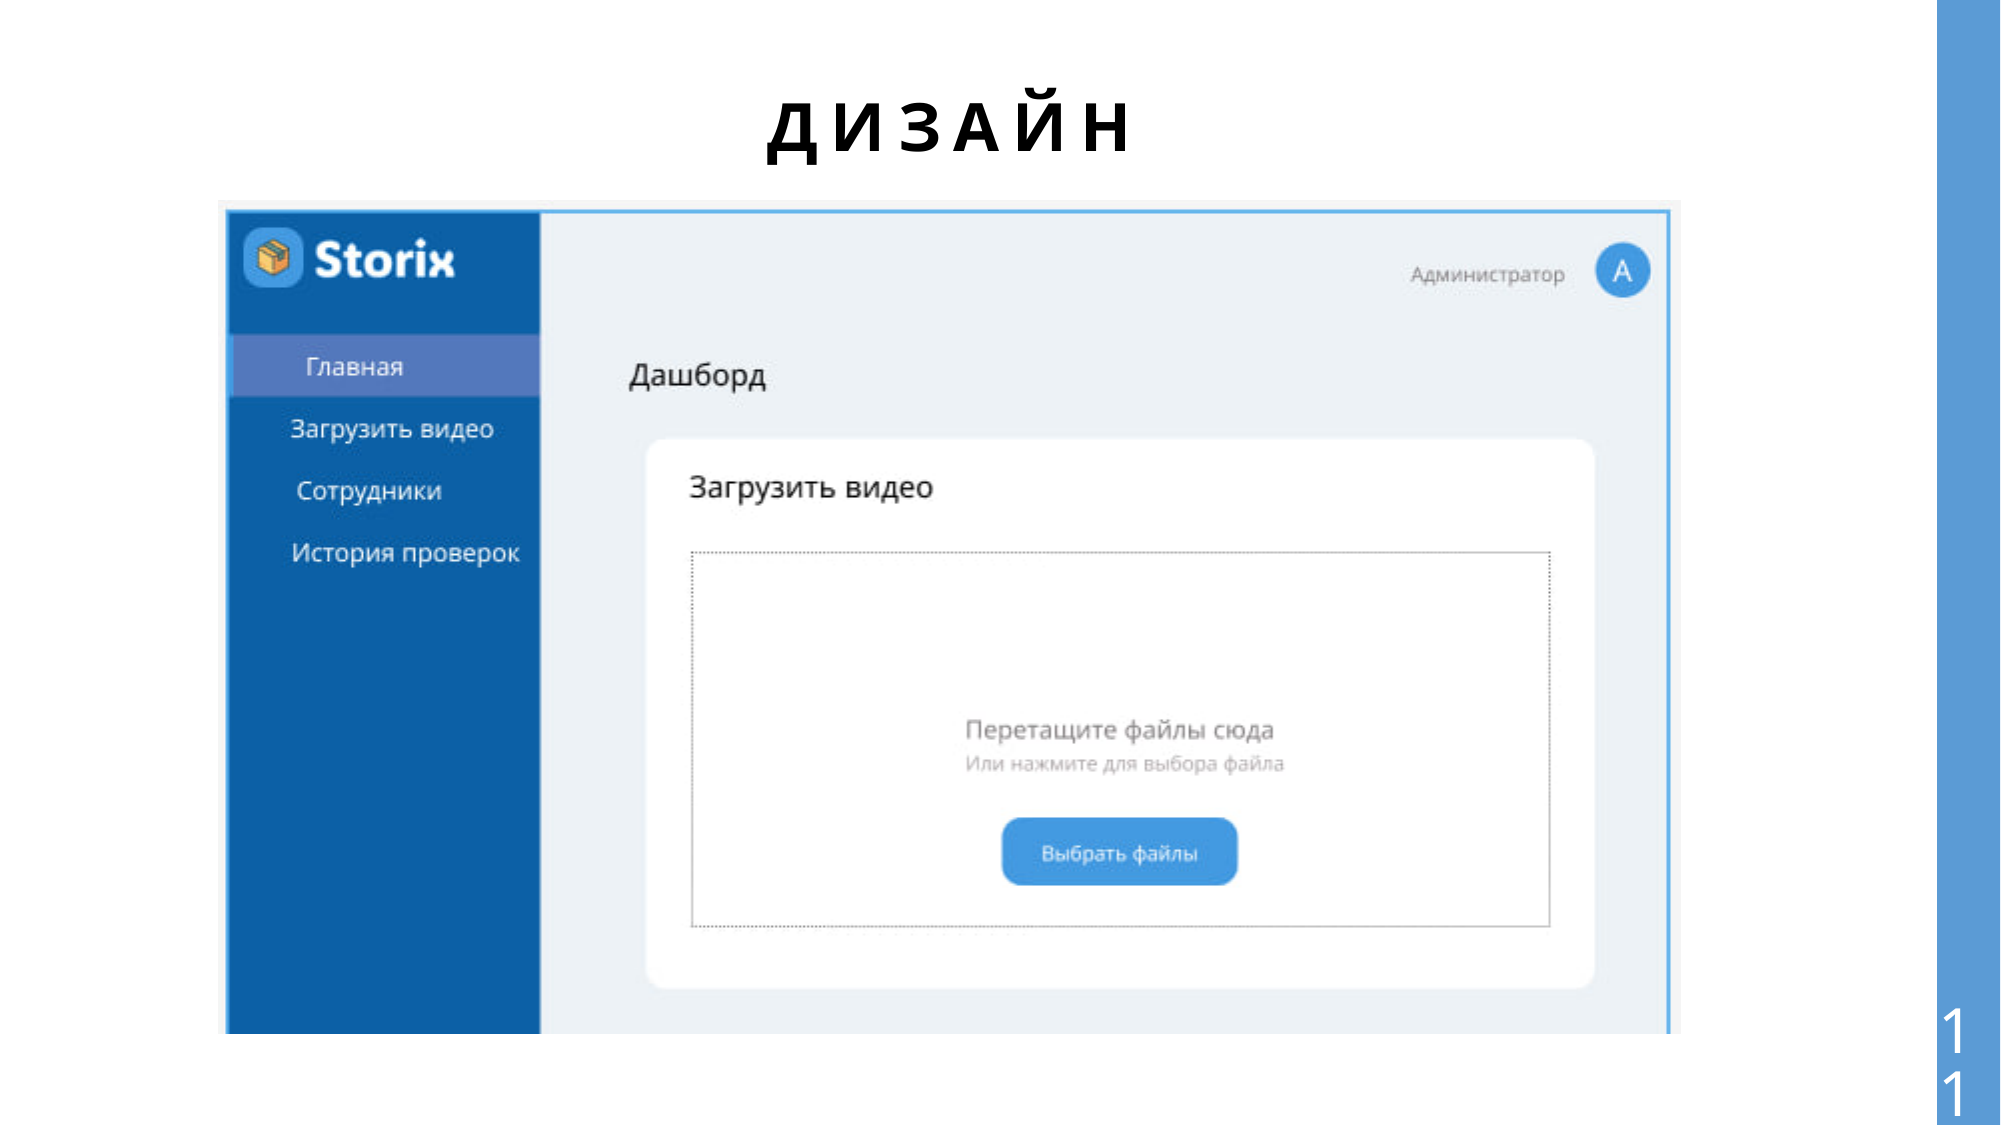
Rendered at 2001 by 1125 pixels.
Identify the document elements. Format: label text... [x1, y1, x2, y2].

title Дизайн [107, 29, 1792, 167]
picture [218, 200, 1681, 1034]
slide_number 11 [1923, 976, 2000, 1091]
